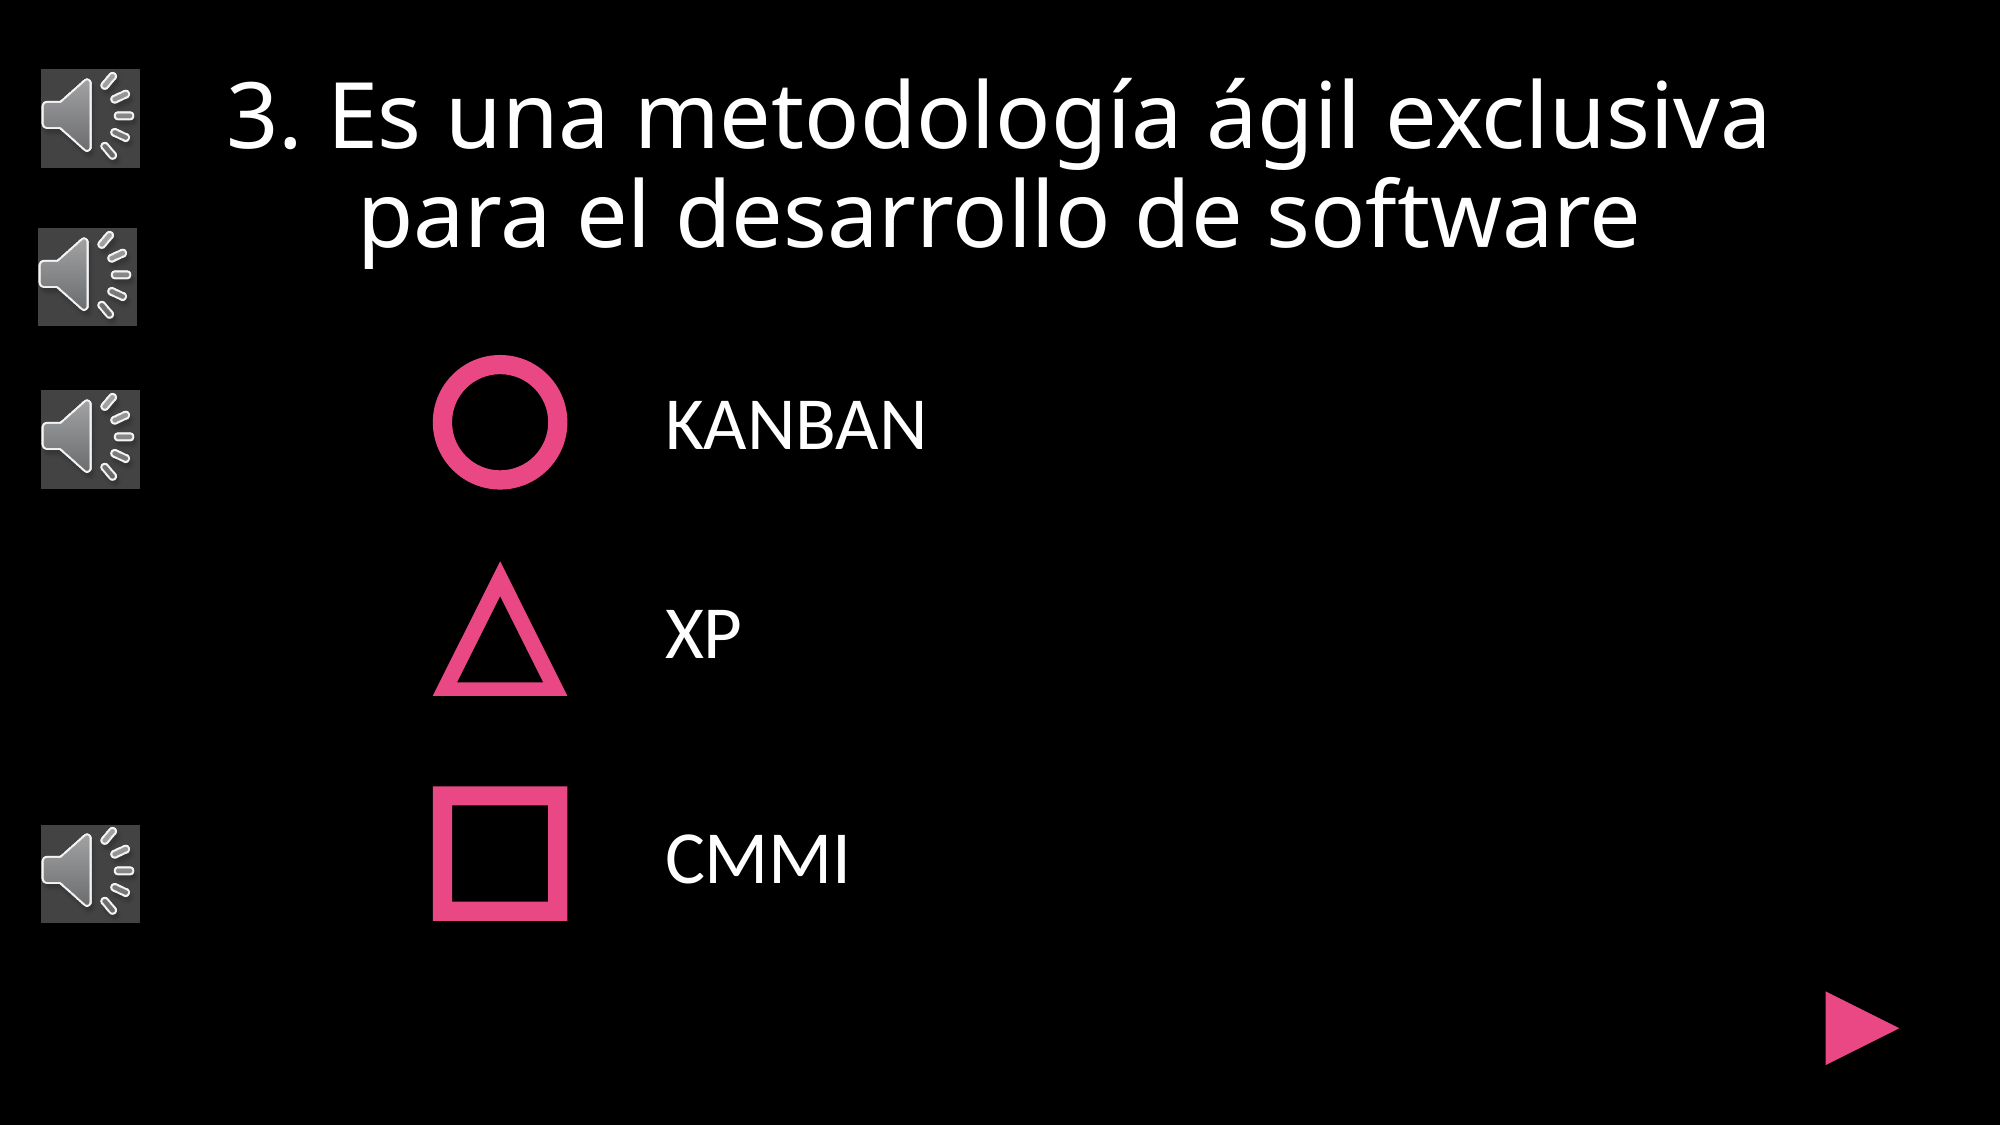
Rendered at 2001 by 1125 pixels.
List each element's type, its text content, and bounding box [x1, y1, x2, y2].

text_box [432, 785, 568, 922]
picture [40, 823, 141, 924]
picture [40, 68, 141, 169]
text_box XP [642, 560, 780, 697]
text_box [431, 558, 570, 697]
picture [40, 389, 141, 490]
text_box KANBAN [642, 350, 963, 488]
text_box [431, 353, 569, 491]
title 3. Es una metodología ágil exclusiva para el desarrollo de software [137, 59, 1863, 278]
picture [37, 227, 138, 328]
text_box [1824, 989, 1902, 1067]
text_box CMMI [642, 785, 887, 922]
